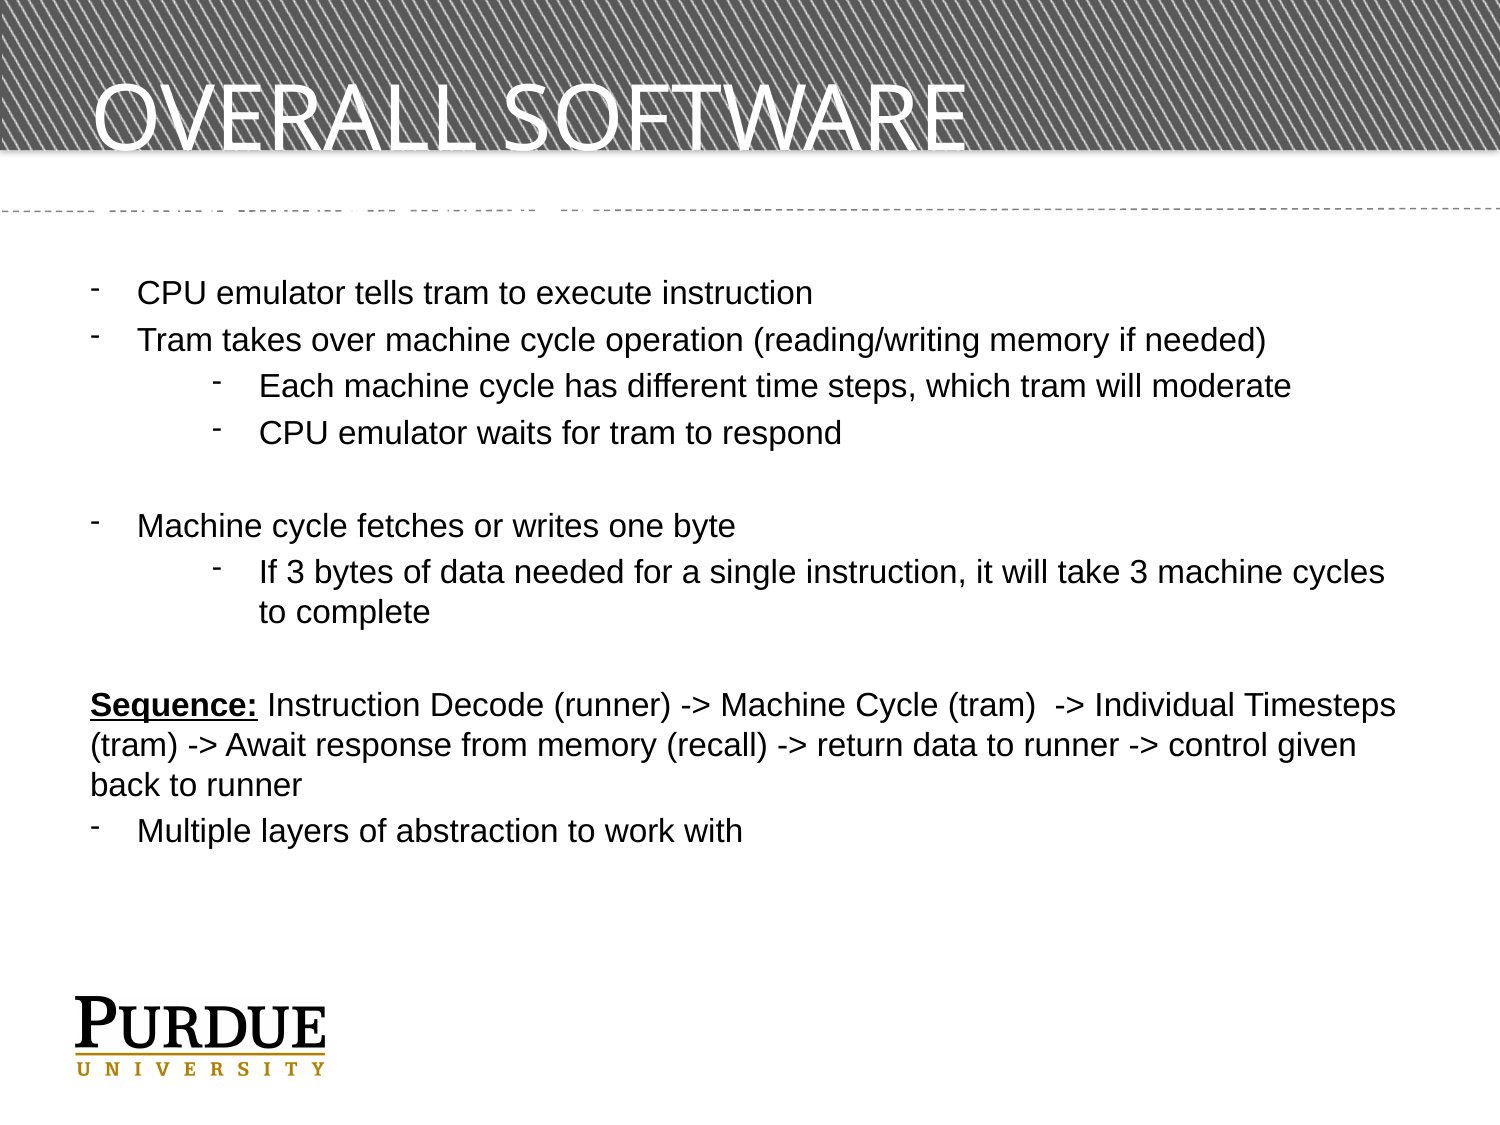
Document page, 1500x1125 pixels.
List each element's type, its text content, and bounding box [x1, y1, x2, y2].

picture [75, 996, 325, 1076]
list CPU emulator tells tram to execute instruction Tram takes over machine cycle operation (reading/writing memory if needed) Each machine cycle has different time steps, which tram will moderate CPU emulator waits for tram to respond Machine cycle fetches or writes one byte If 3 bytes of data needed for a single instruction, it will take 3 machine cycles to complete Sequence: Instruction Decode (runner) -> Machine Cycle (tram) -> Individual Timesteps (tram) -> Await response from memory (recall) -> return data to runner -> control given back to runner Multiple layers of abstraction to work with [75, 263, 1427, 974]
title Overall Software operation [75, 51, 1427, 175]
